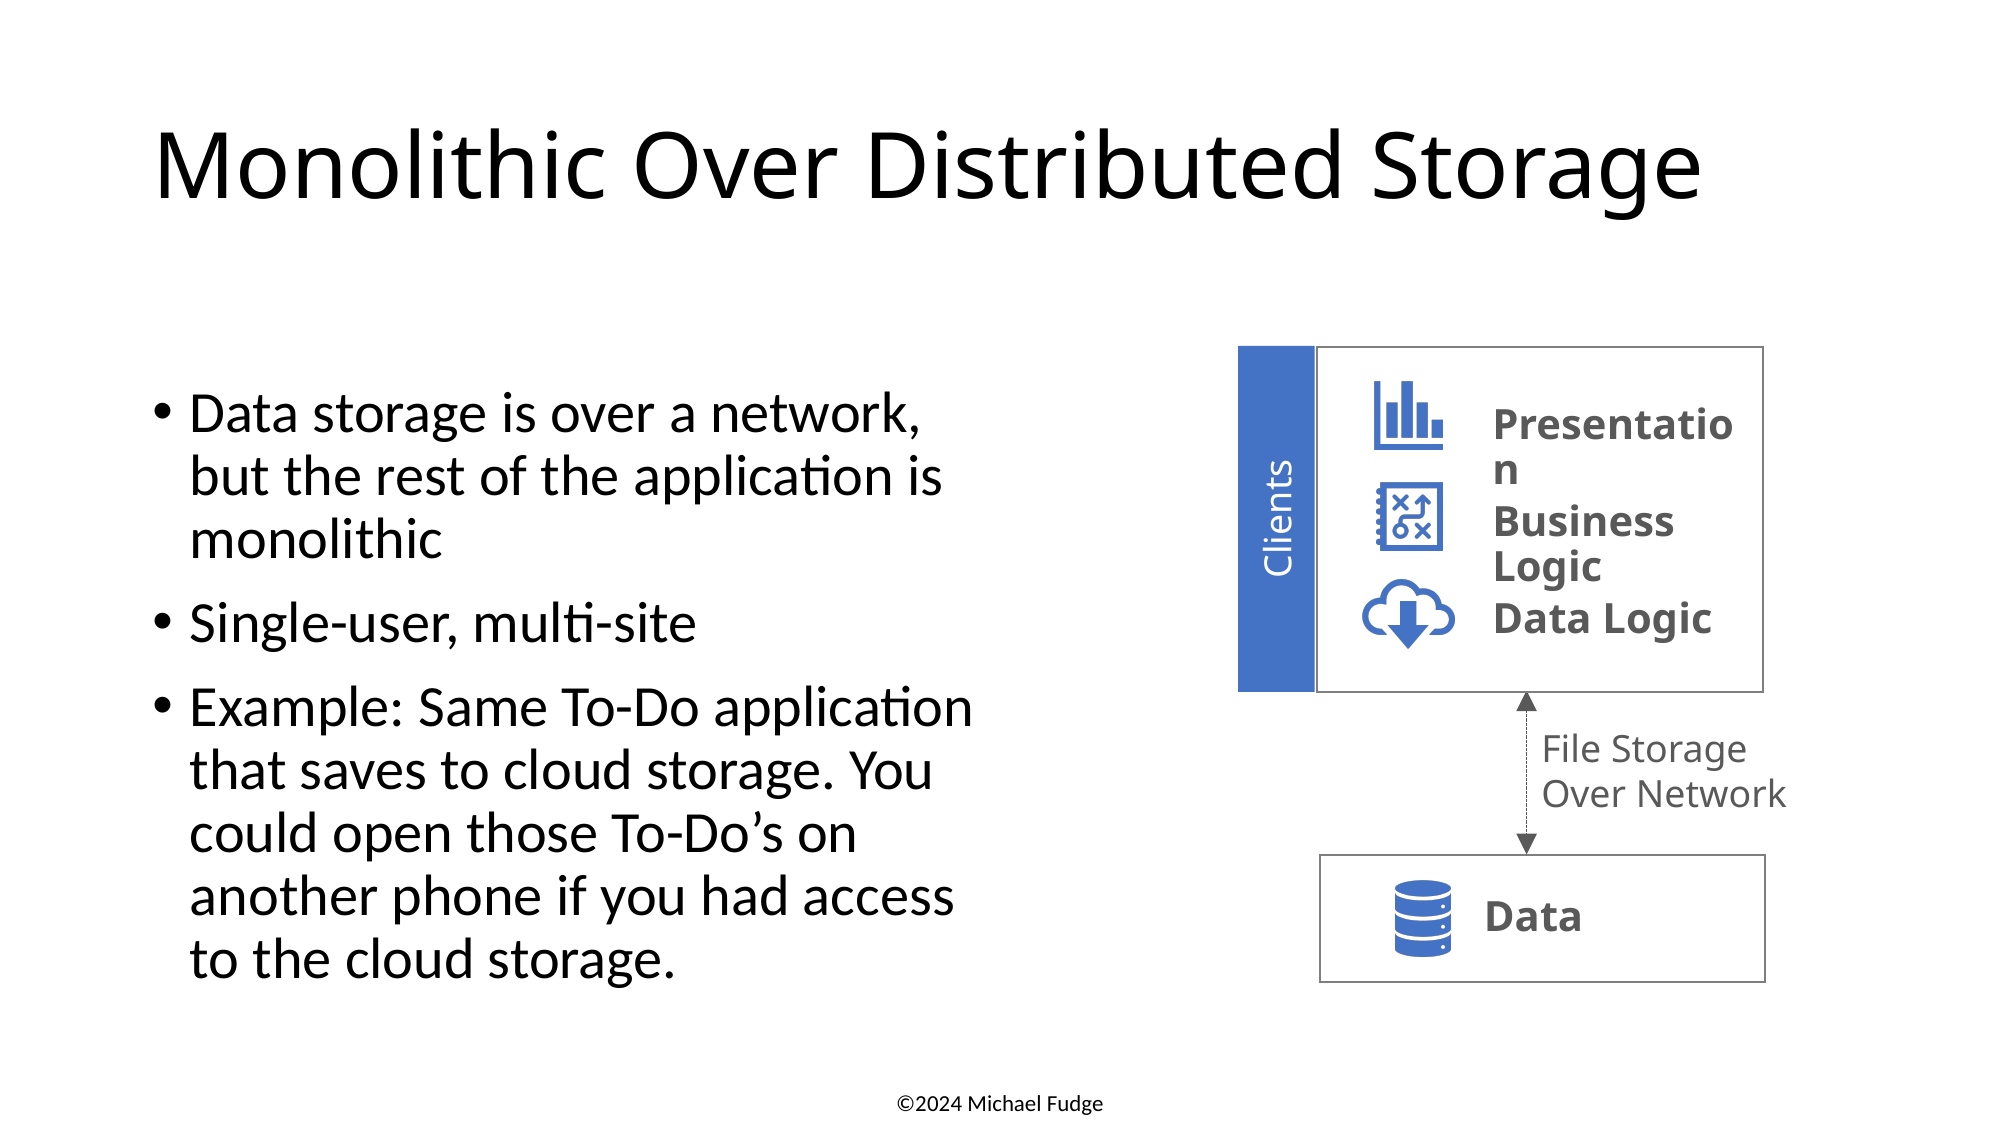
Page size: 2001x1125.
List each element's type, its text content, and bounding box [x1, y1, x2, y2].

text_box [1317, 347, 1764, 692]
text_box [1526, 692, 1733, 855]
list Data storage is over a network, but the rest of the application is monolithic Single-user, multi-site Example: Same To-Do application that saves to cloud storage. You could open those To-Do’s on another phone if you had access to the cloud storage. [137, 375, 1011, 1035]
text_box Clients [1237, 345, 1316, 693]
title Monolithic Over Distributed Storage [137, 59, 1863, 278]
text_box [1319, 854, 1765, 983]
